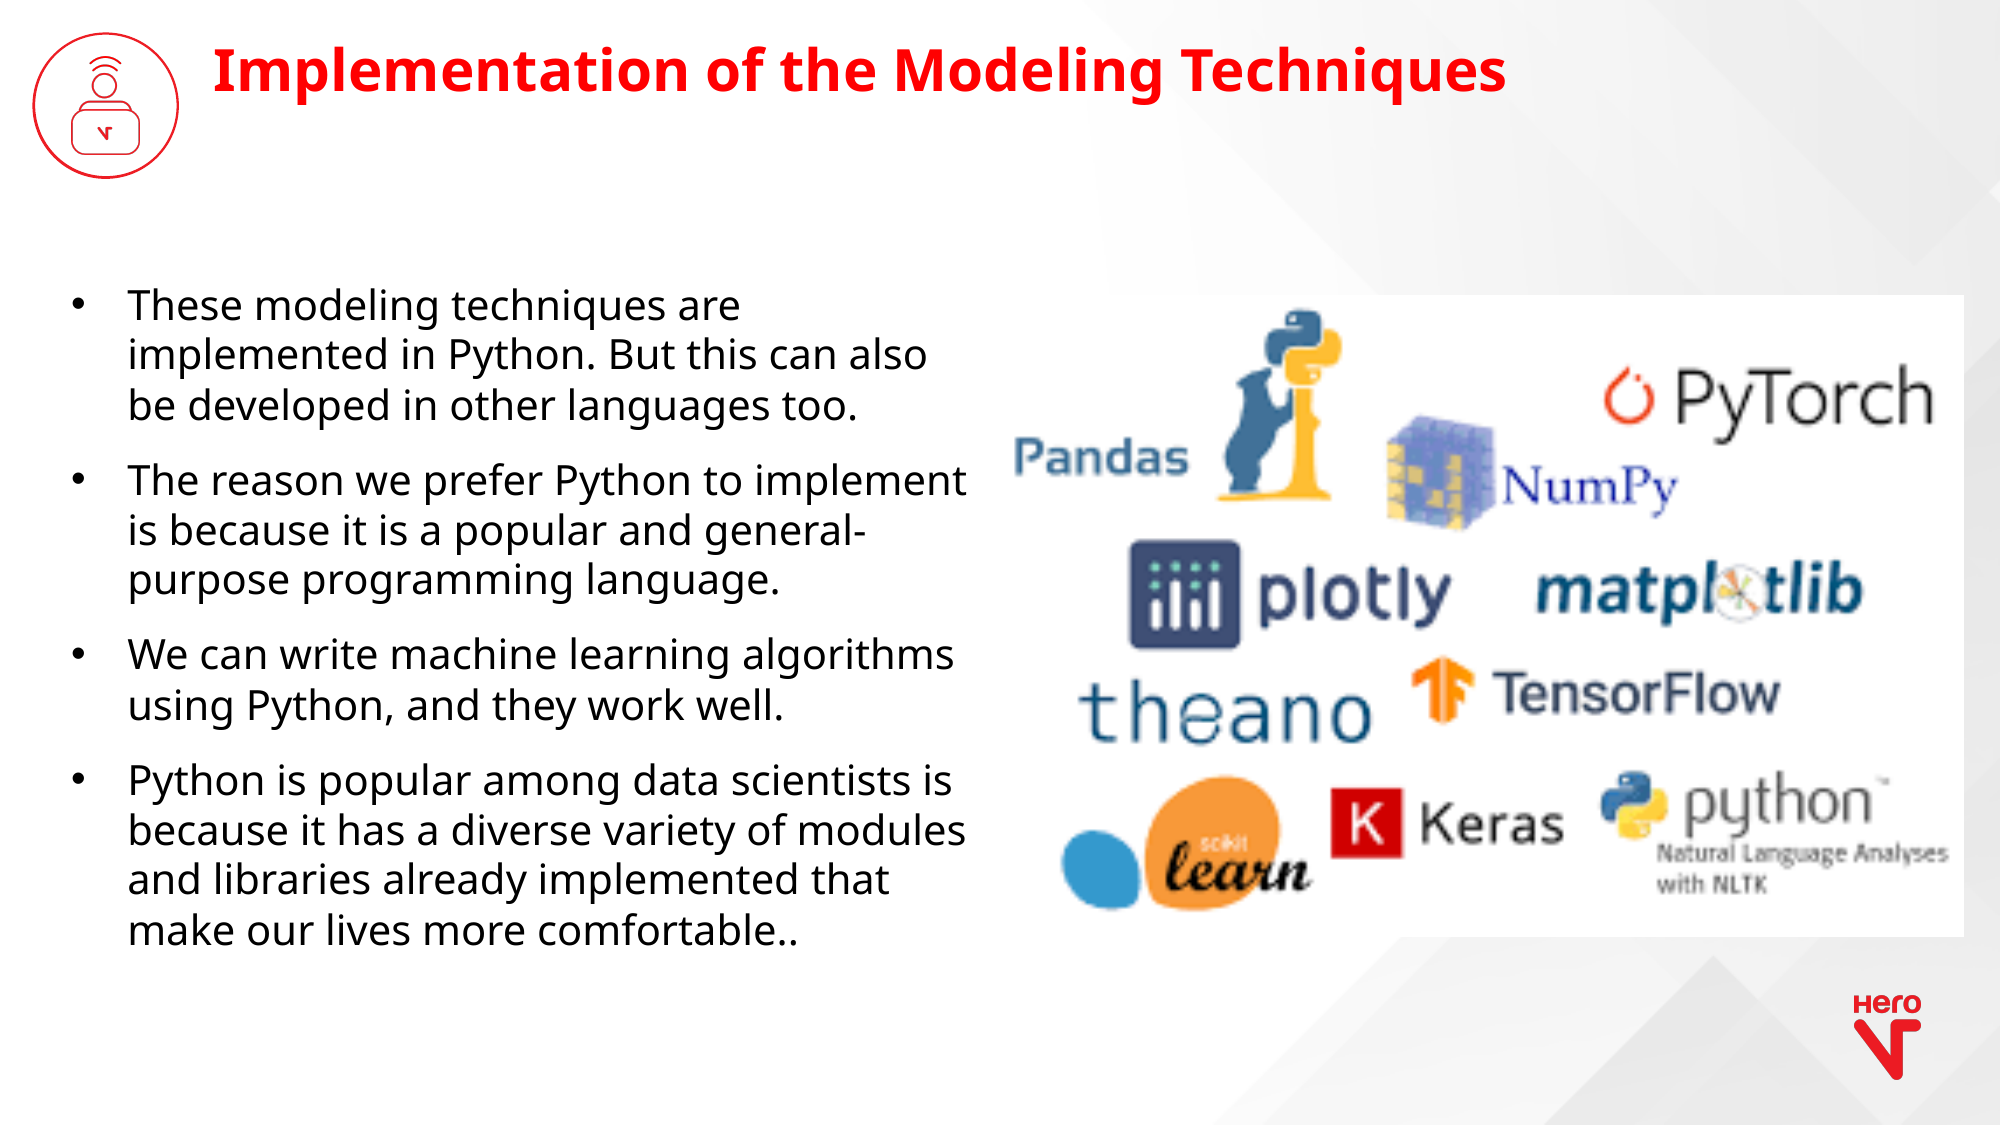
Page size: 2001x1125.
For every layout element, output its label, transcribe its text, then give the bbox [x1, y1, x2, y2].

text_box These modeling techniques are implemented in Python. But this can also be developed in other languages too. The reason we prefer Python to implement is because it is a popular and general-purpose programming language. We can write machine learning algorithms using Python, and they work well. Python is popular among data scientists is because it has a diverse variety of modules and libraries already implemented that make our lives more comfortable.. [37, 263, 1000, 969]
picture [1854, 995, 1921, 1080]
picture [999, 295, 1964, 937]
picture [71, 56, 140, 155]
text_box Implementation of the Modeling Techniques [198, 18, 1877, 119]
